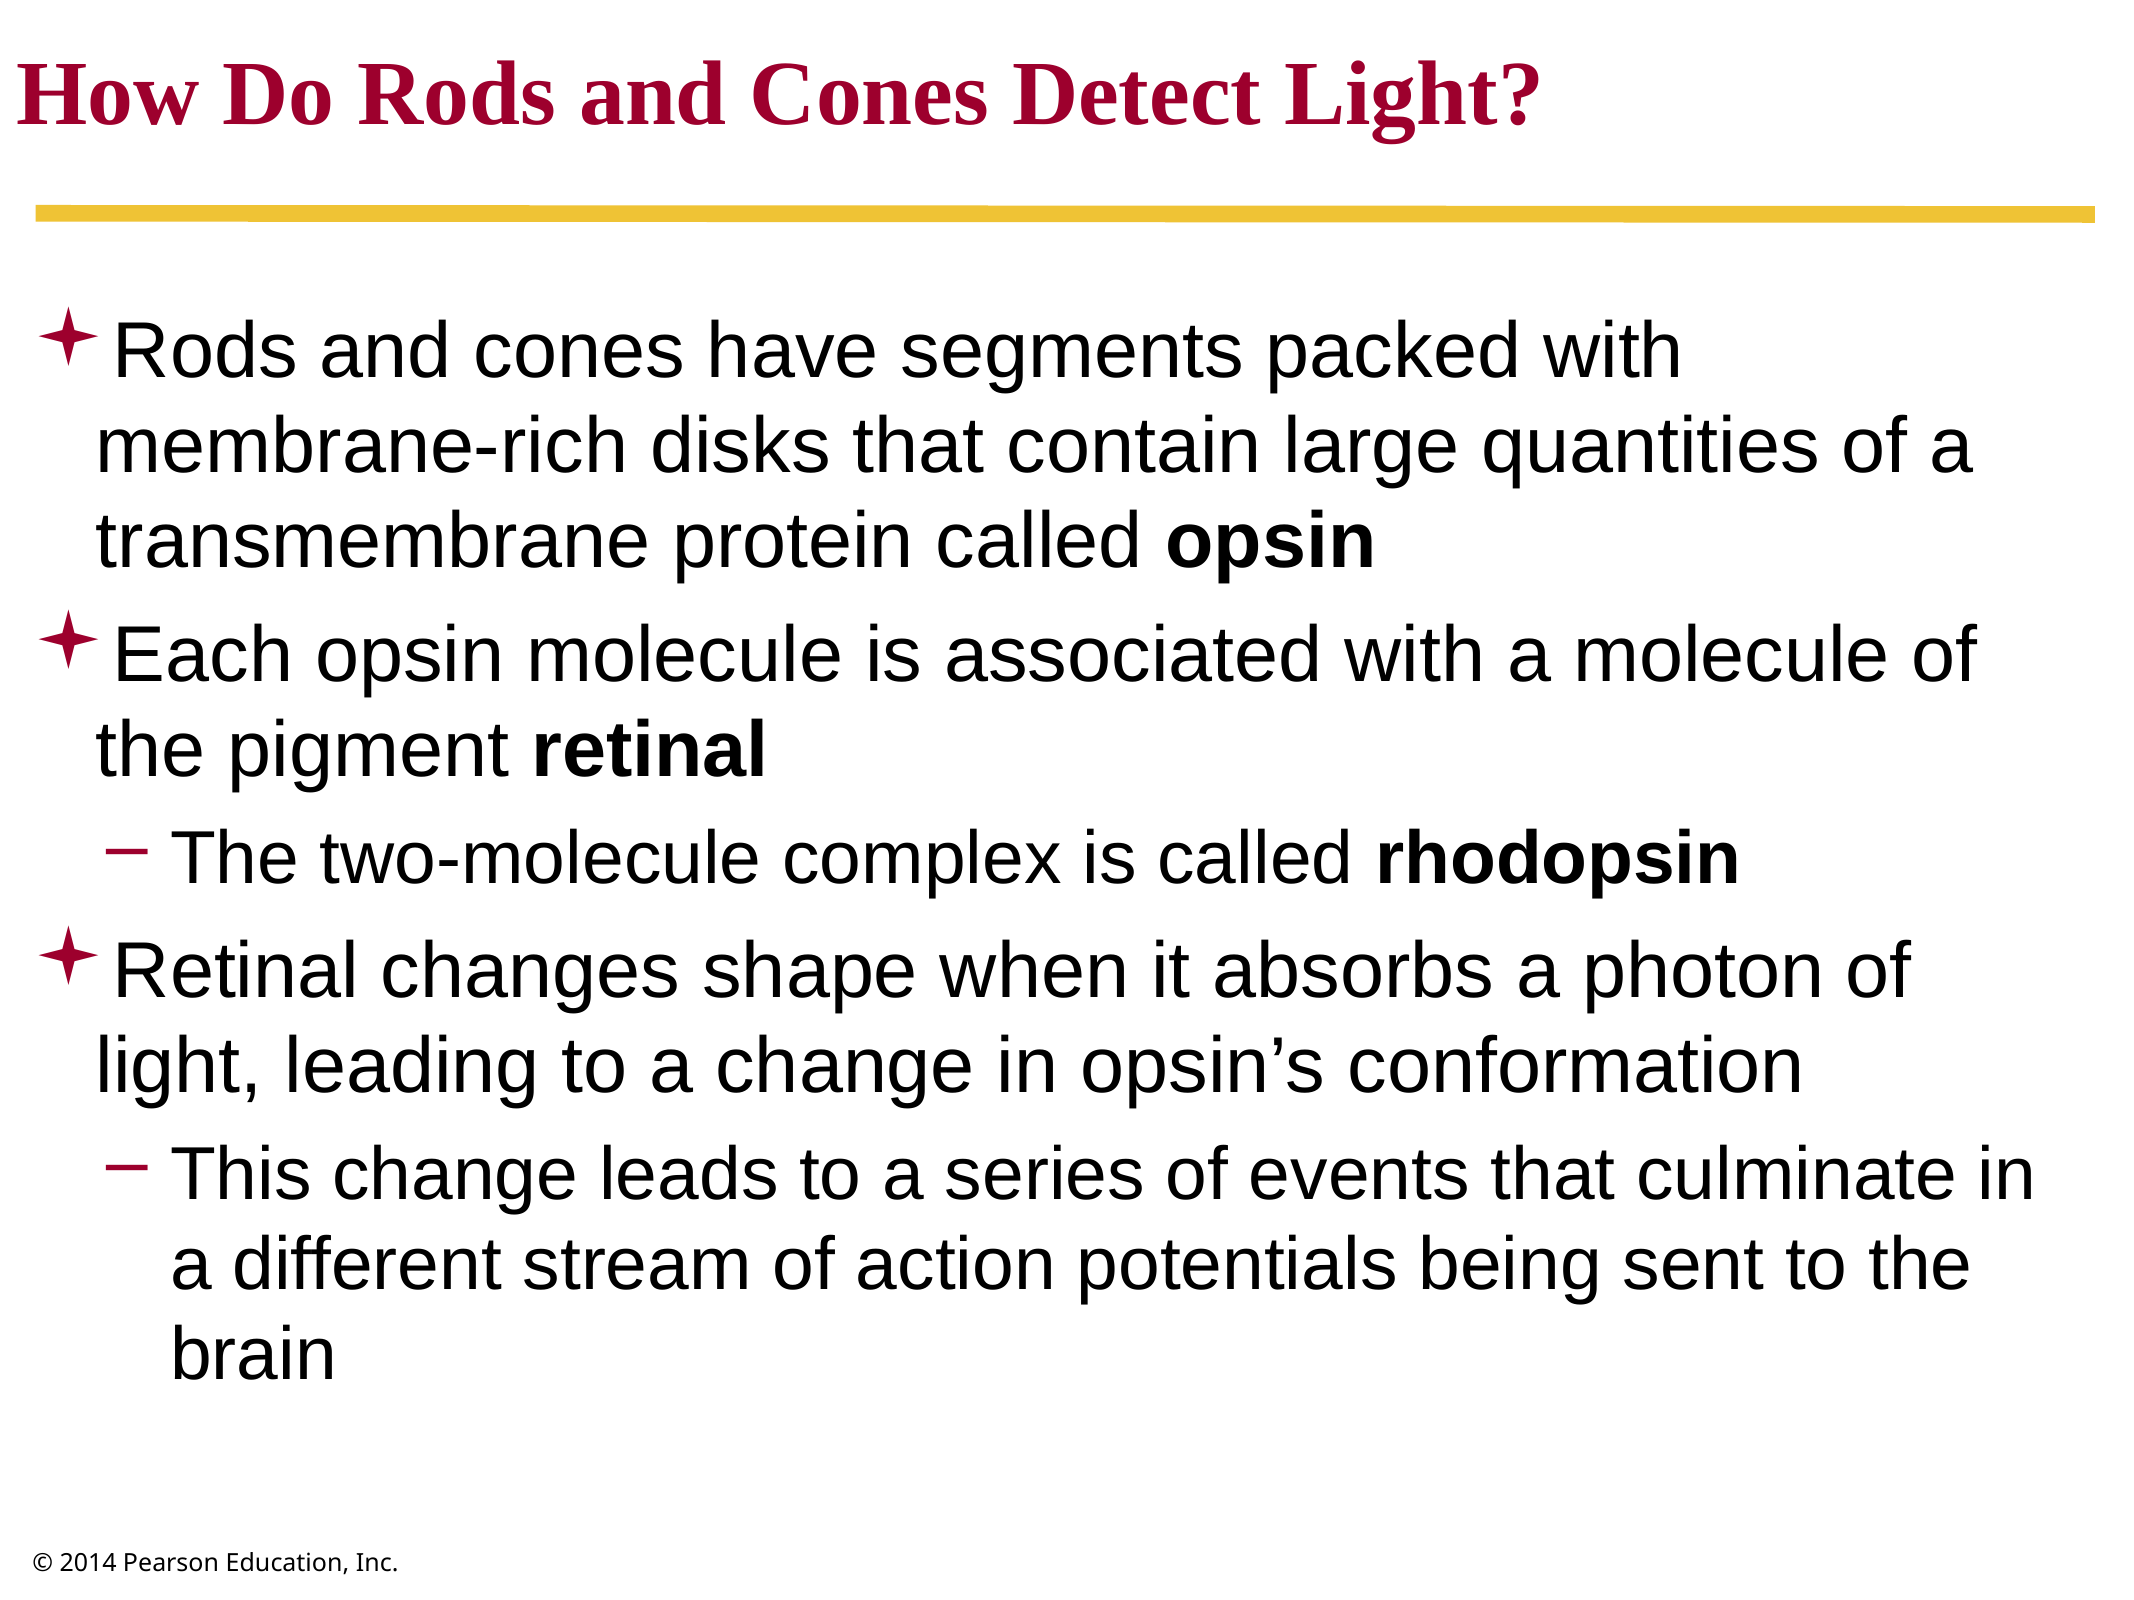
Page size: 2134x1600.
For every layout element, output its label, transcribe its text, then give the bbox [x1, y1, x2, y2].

list Rods and cones have segments packed with membrane-rich disks that contain large quantities of a transmembrane protein called opsin Each opsin molecule is associated with a molecule of the pigment retinal The two-molecule complex is called rhodopsin Retinal changes shape when it absorbs a photon of light, leading to a change in opsin’s conformation This change leads to a series of events that culminate in a different stream of action potentials being sent to the brain [33, 297, 2082, 1600]
title How Do Rods and Cones Detect Light? [15, 44, 2064, 238]
